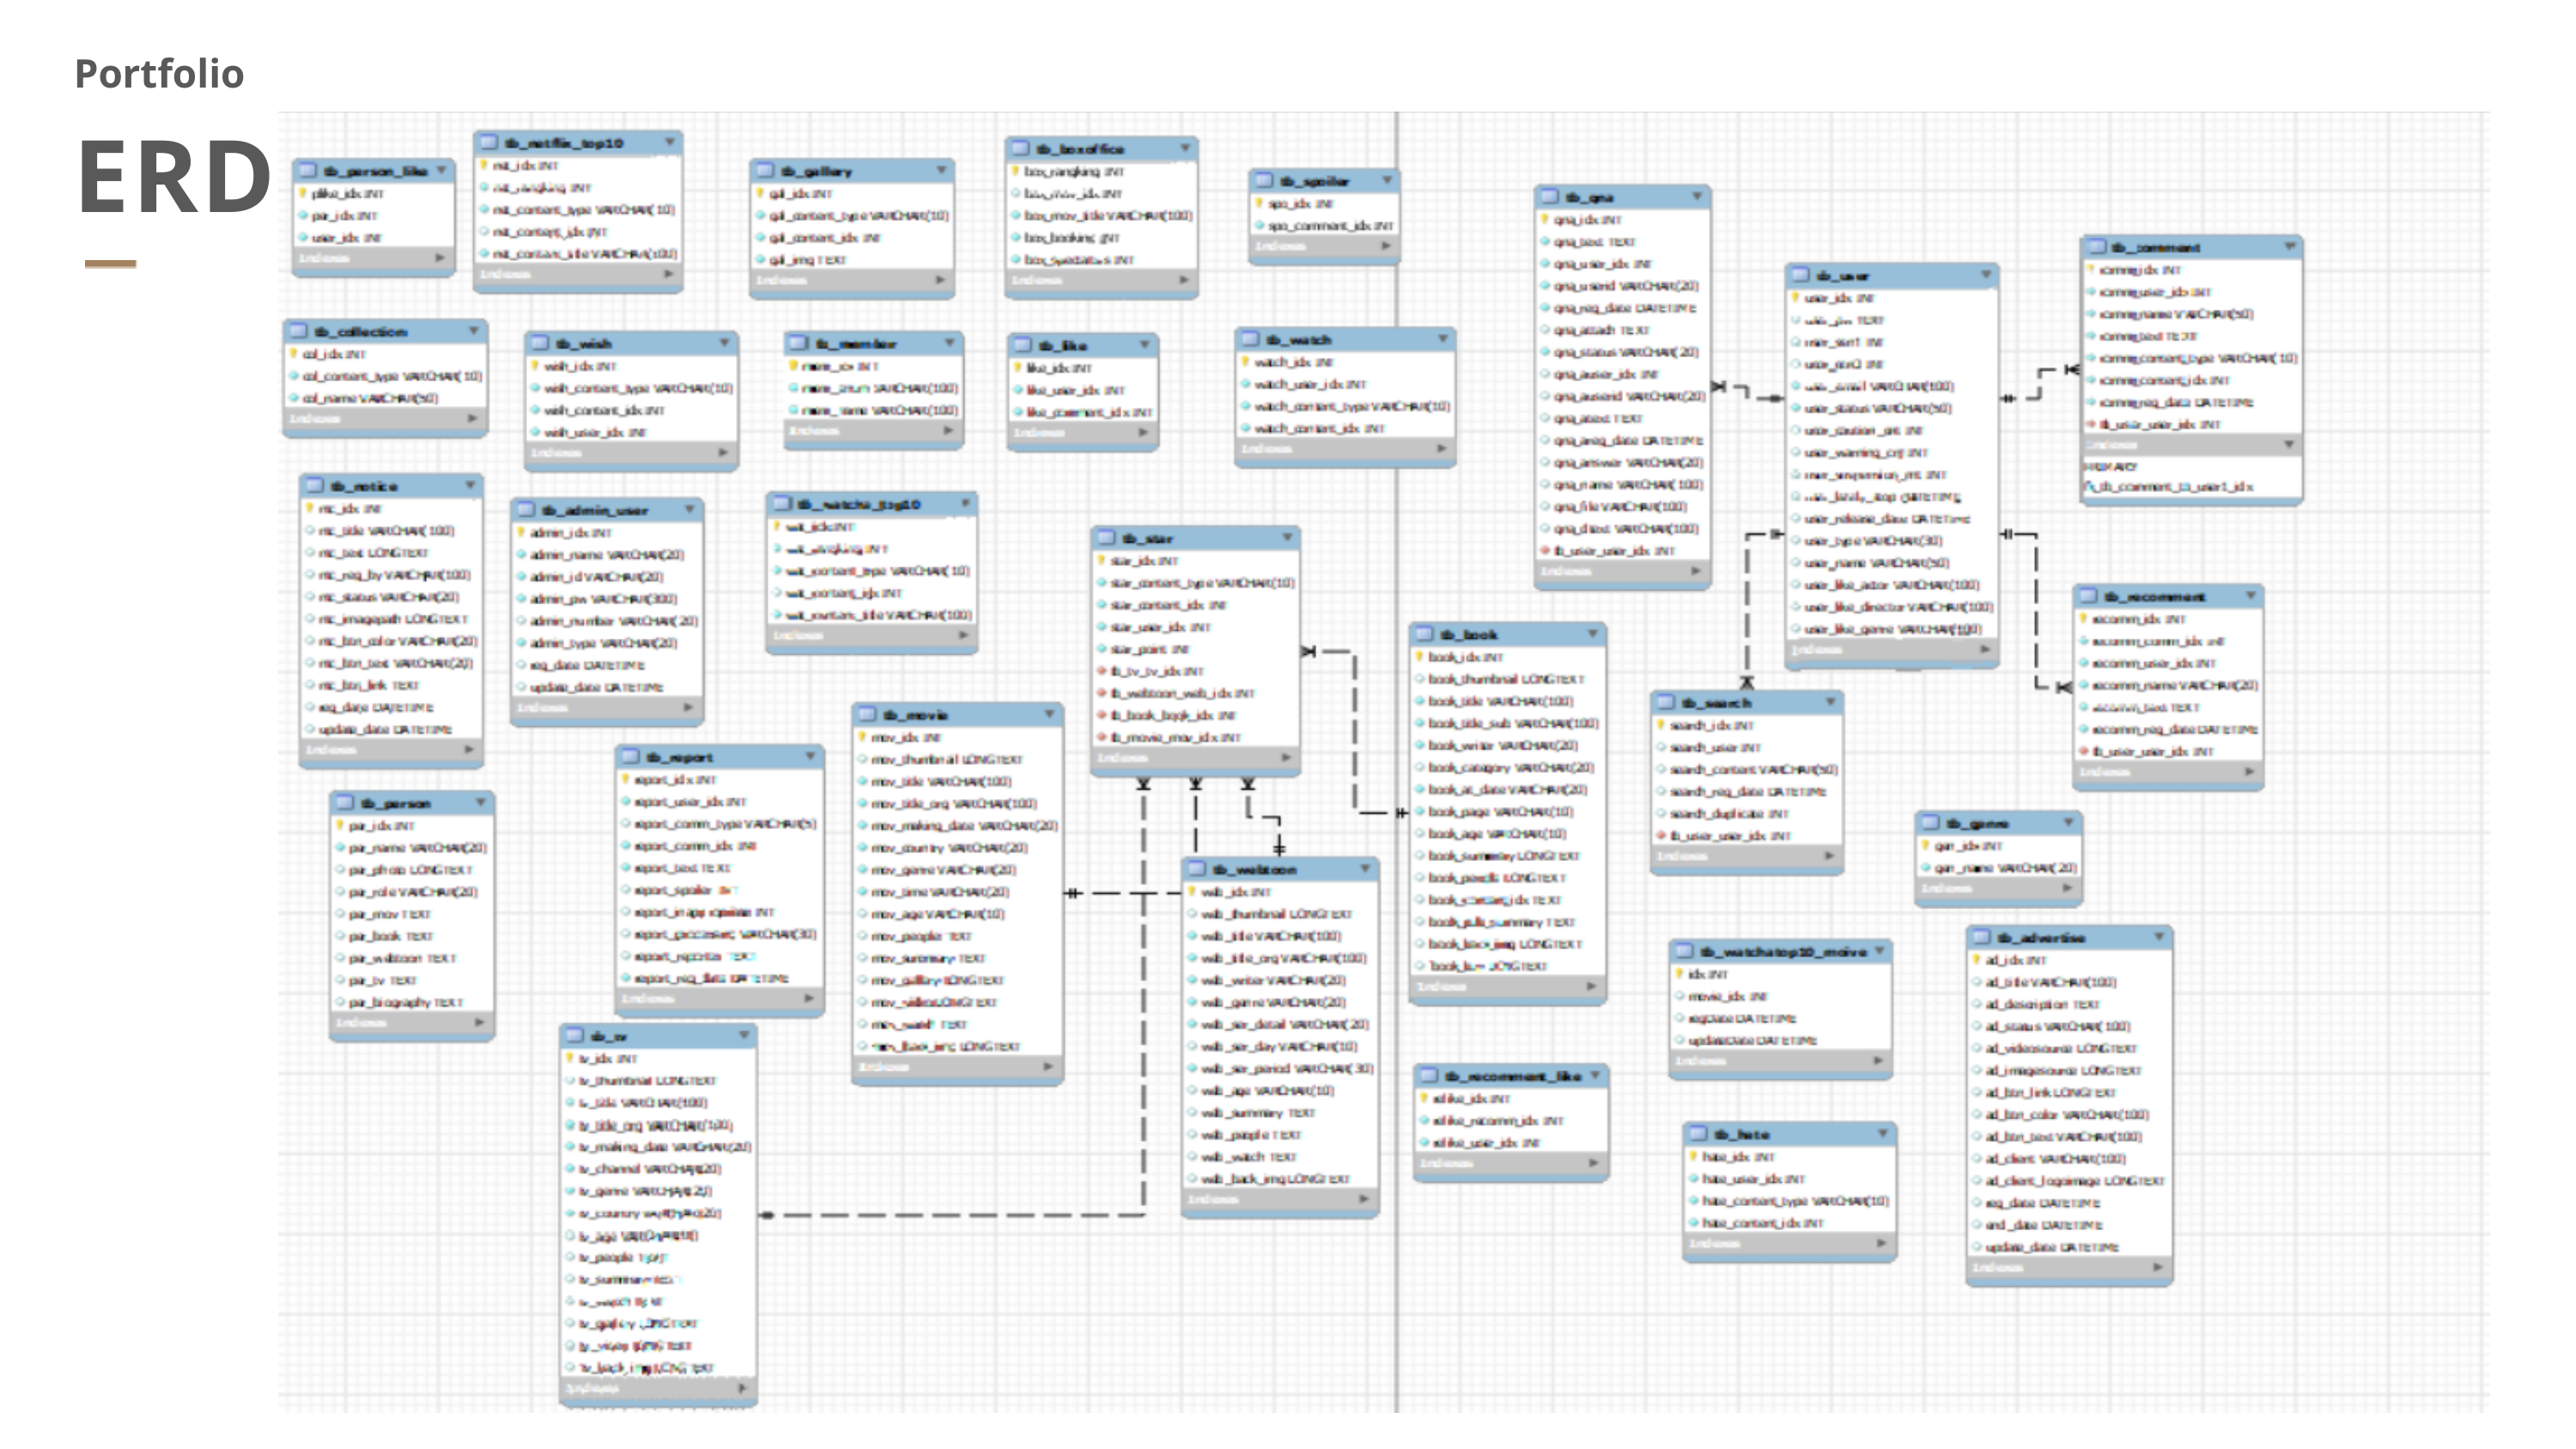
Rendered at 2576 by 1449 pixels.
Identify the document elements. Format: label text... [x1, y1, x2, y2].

picture [278, 112, 2491, 1413]
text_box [85, 260, 139, 270]
text_box Portfolio [53, 39, 336, 102]
text_box ERD [53, 102, 960, 243]
